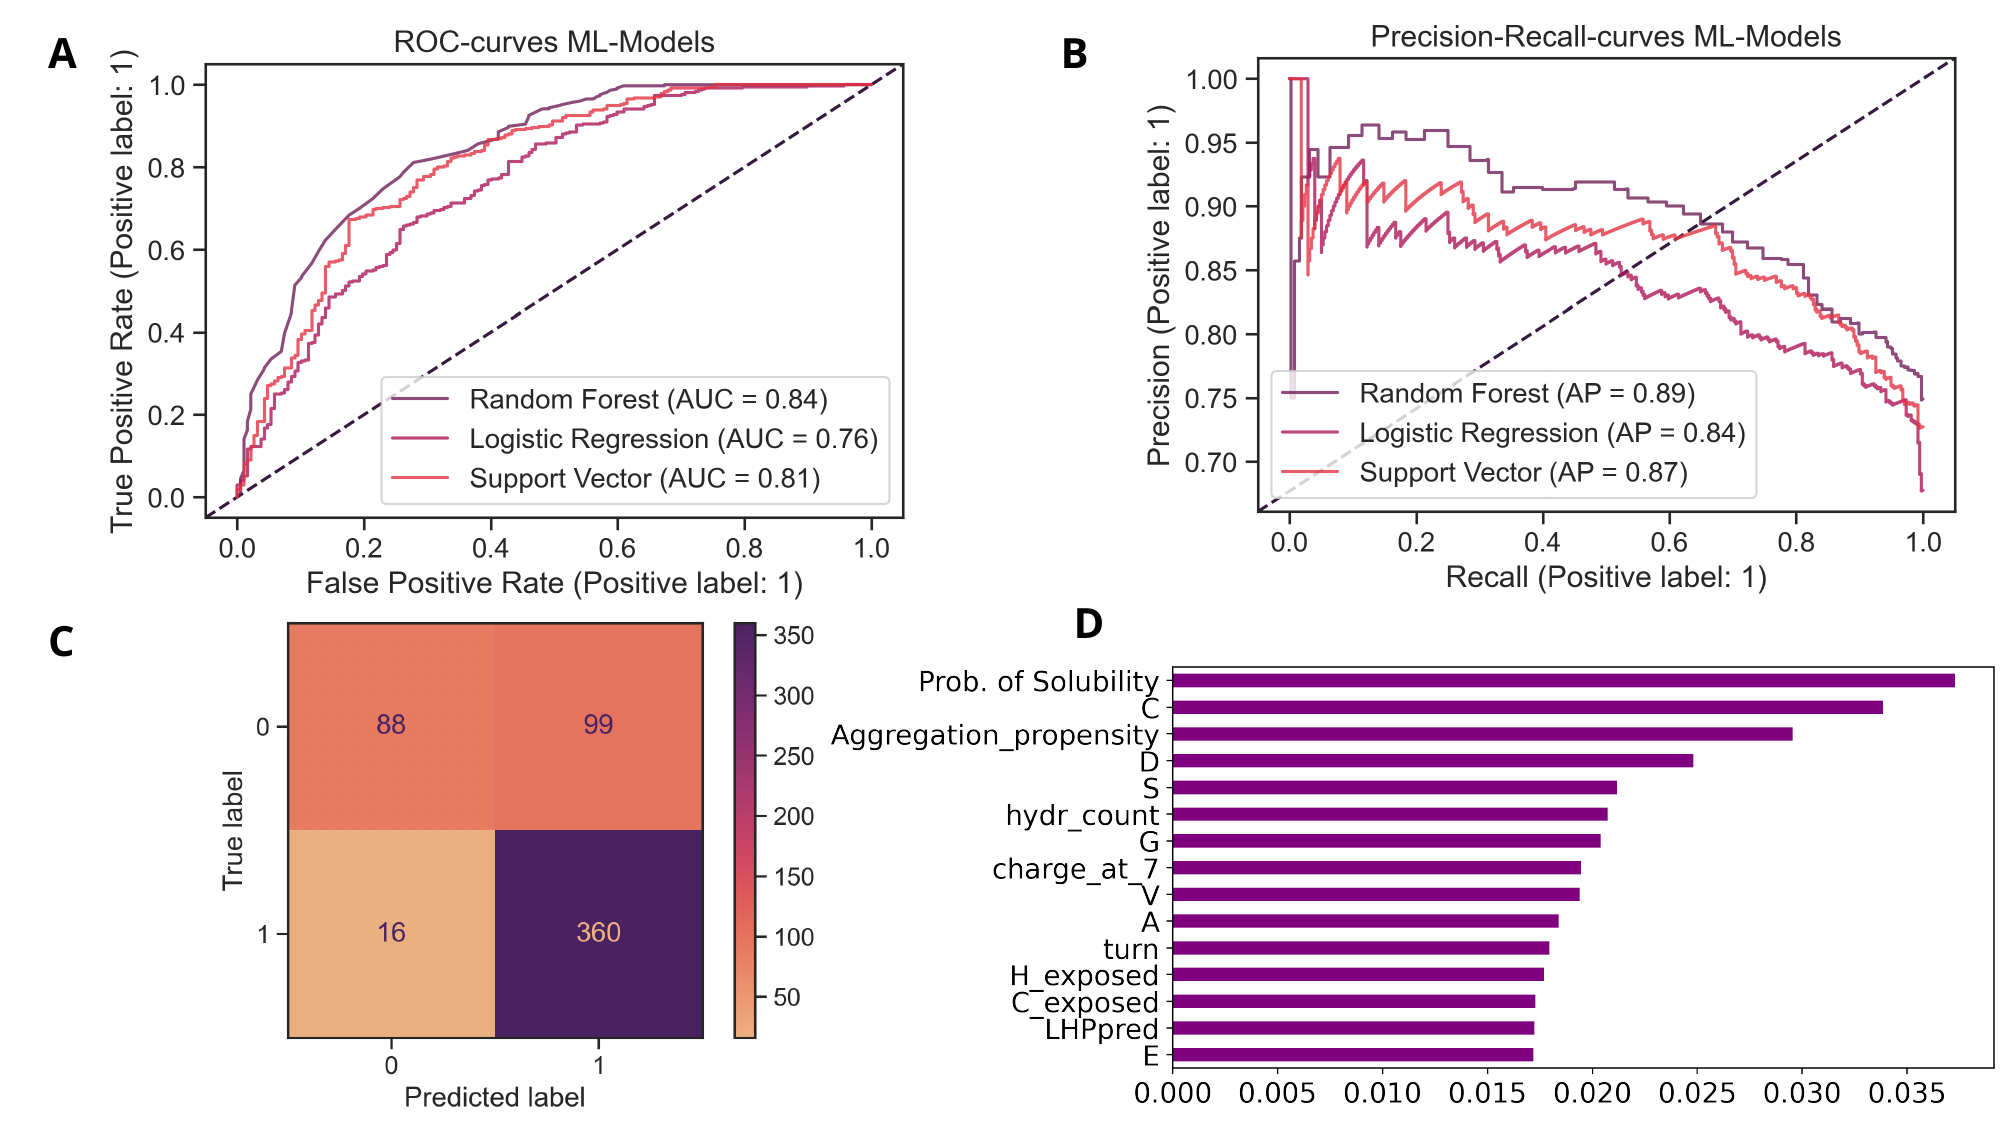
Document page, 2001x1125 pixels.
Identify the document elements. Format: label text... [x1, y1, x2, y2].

text_box B [1045, 19, 1121, 85]
picture [1133, 9, 1969, 608]
text_box A [33, 19, 96, 85]
text_box D [1058, 589, 1134, 654]
picture [96, 15, 2000, 1125]
text_box C [33, 607, 108, 673]
